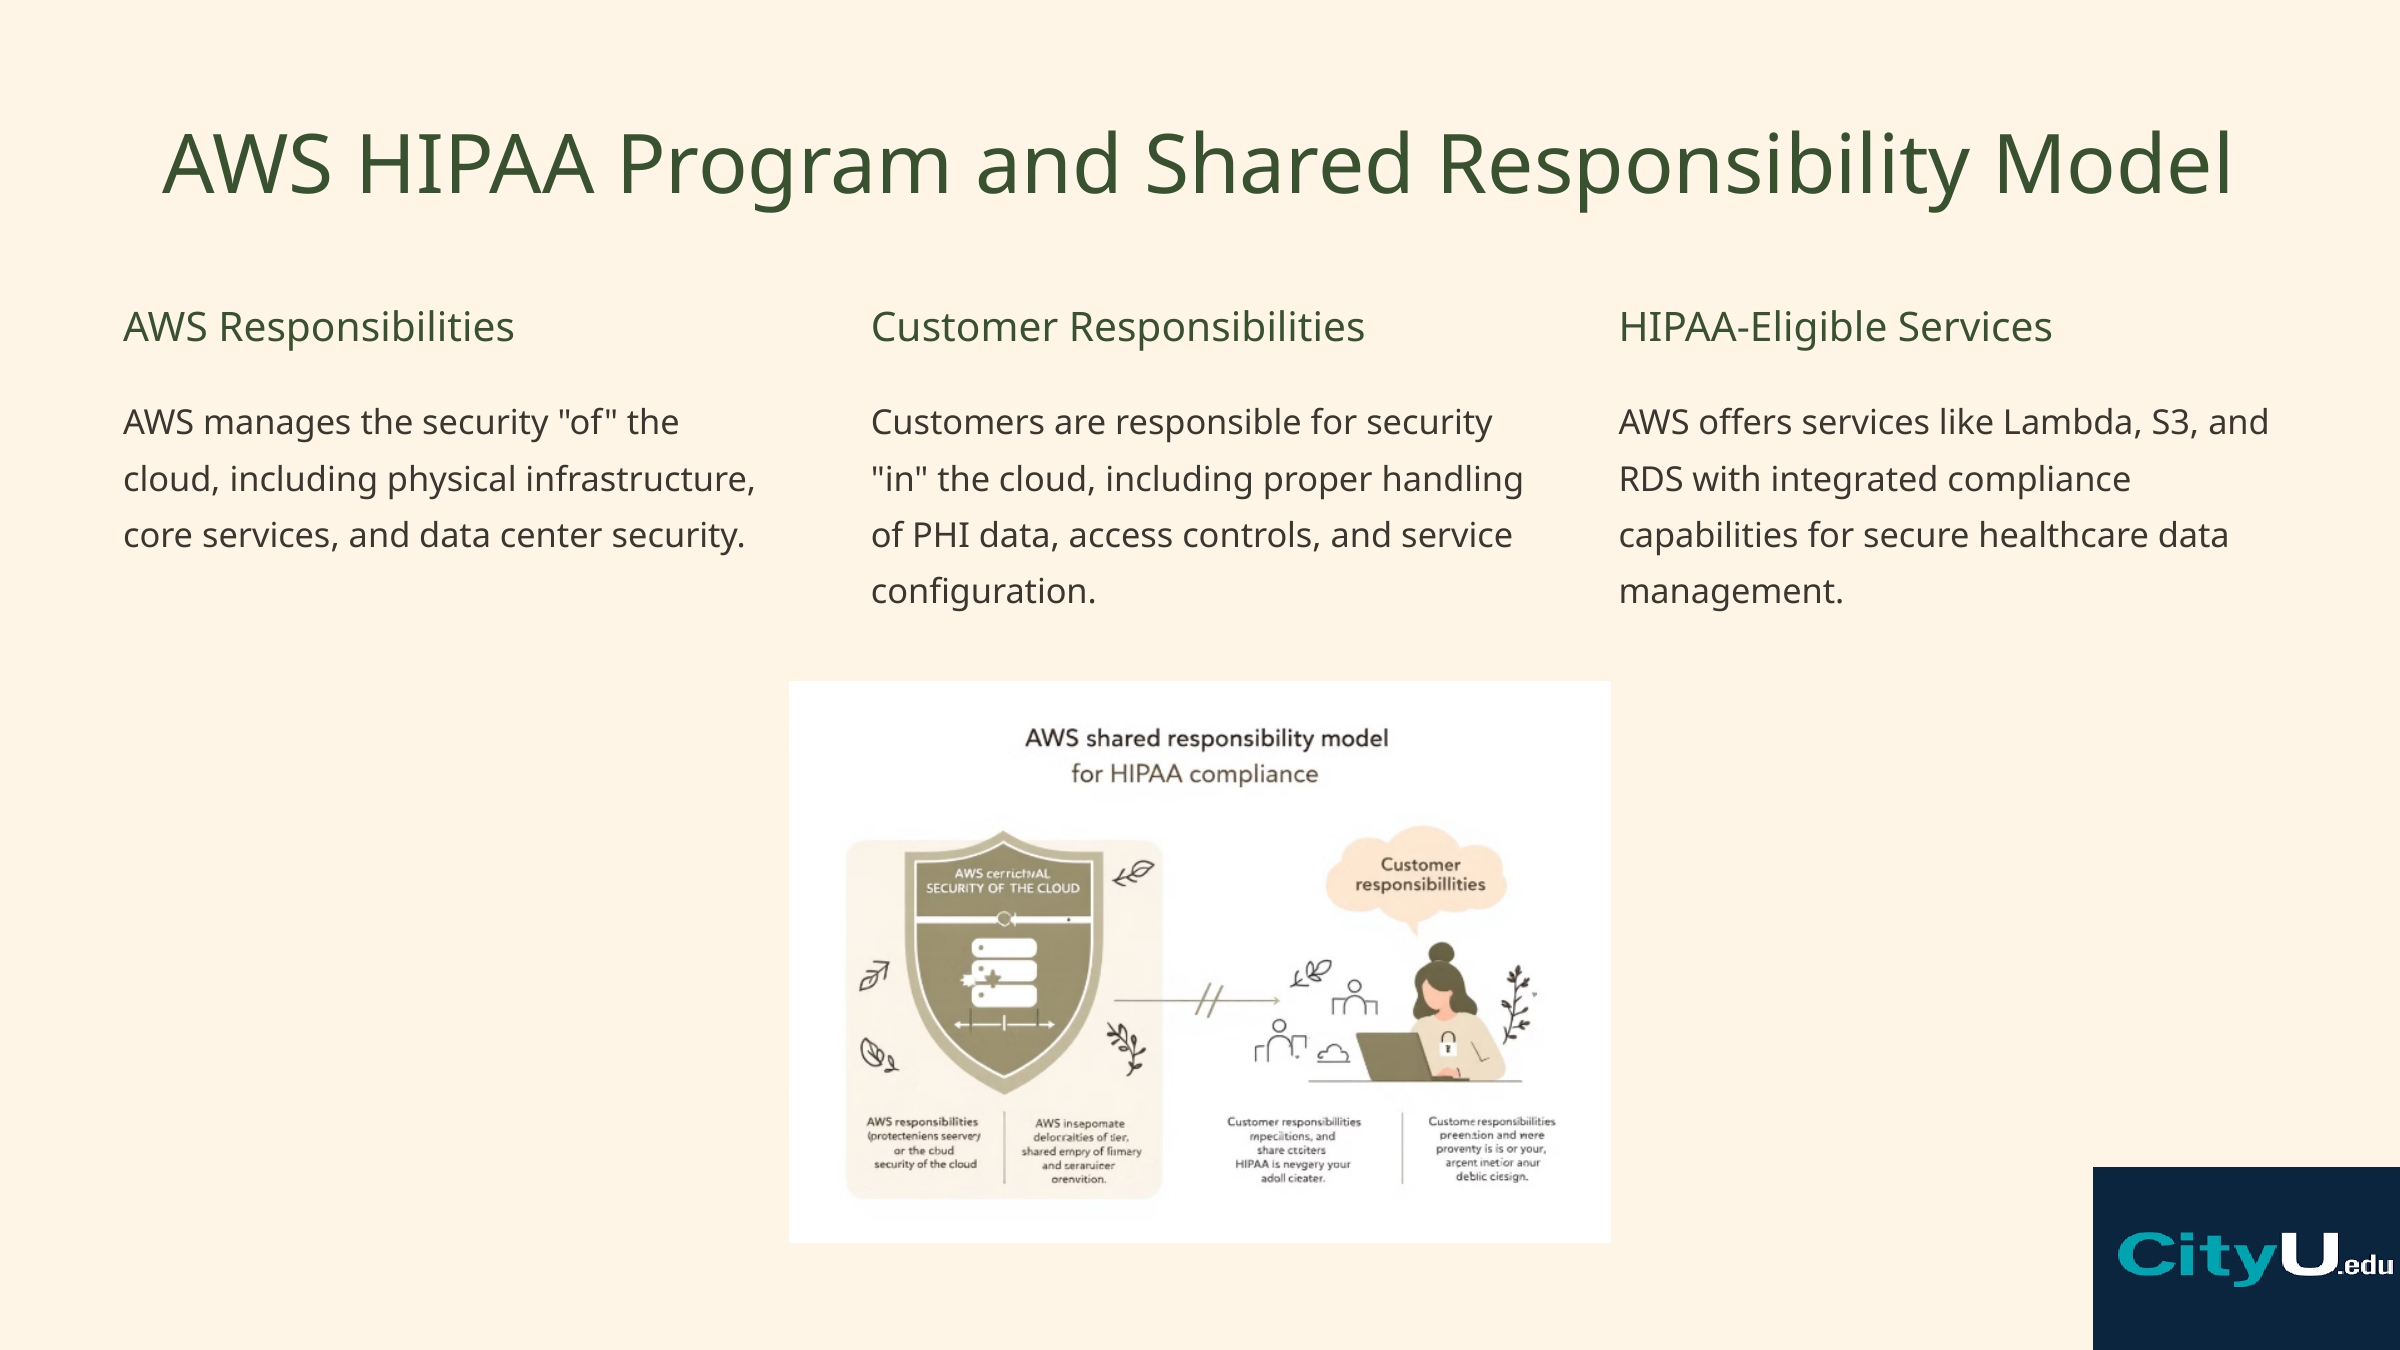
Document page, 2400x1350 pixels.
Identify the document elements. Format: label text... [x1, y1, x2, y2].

text_box AWS manages the security "of" the cloud, including physical infrastructure, core services, and data center security. [123, 385, 784, 554]
text_box AWS HIPAA Program and Shared Responsibility Model [161, 107, 2239, 211]
text_box Customers are responsible for security "in" the cloud, including proper handling of PHI data, access controls, and service configuration. [870, 385, 1532, 611]
text_box AWS offers services like Lambda, S3, and RDS with integrated compliance capabilities for secure healthcare data management. [1618, 385, 2280, 554]
picture [2093, 1167, 2400, 1350]
text_box HIPAA-Eligible Services [1618, 298, 2132, 351]
text_box AWS Responsibilities [123, 298, 537, 351]
picture [789, 681, 1611, 1243]
text_box Customer Responsibilities [870, 298, 1373, 351]
